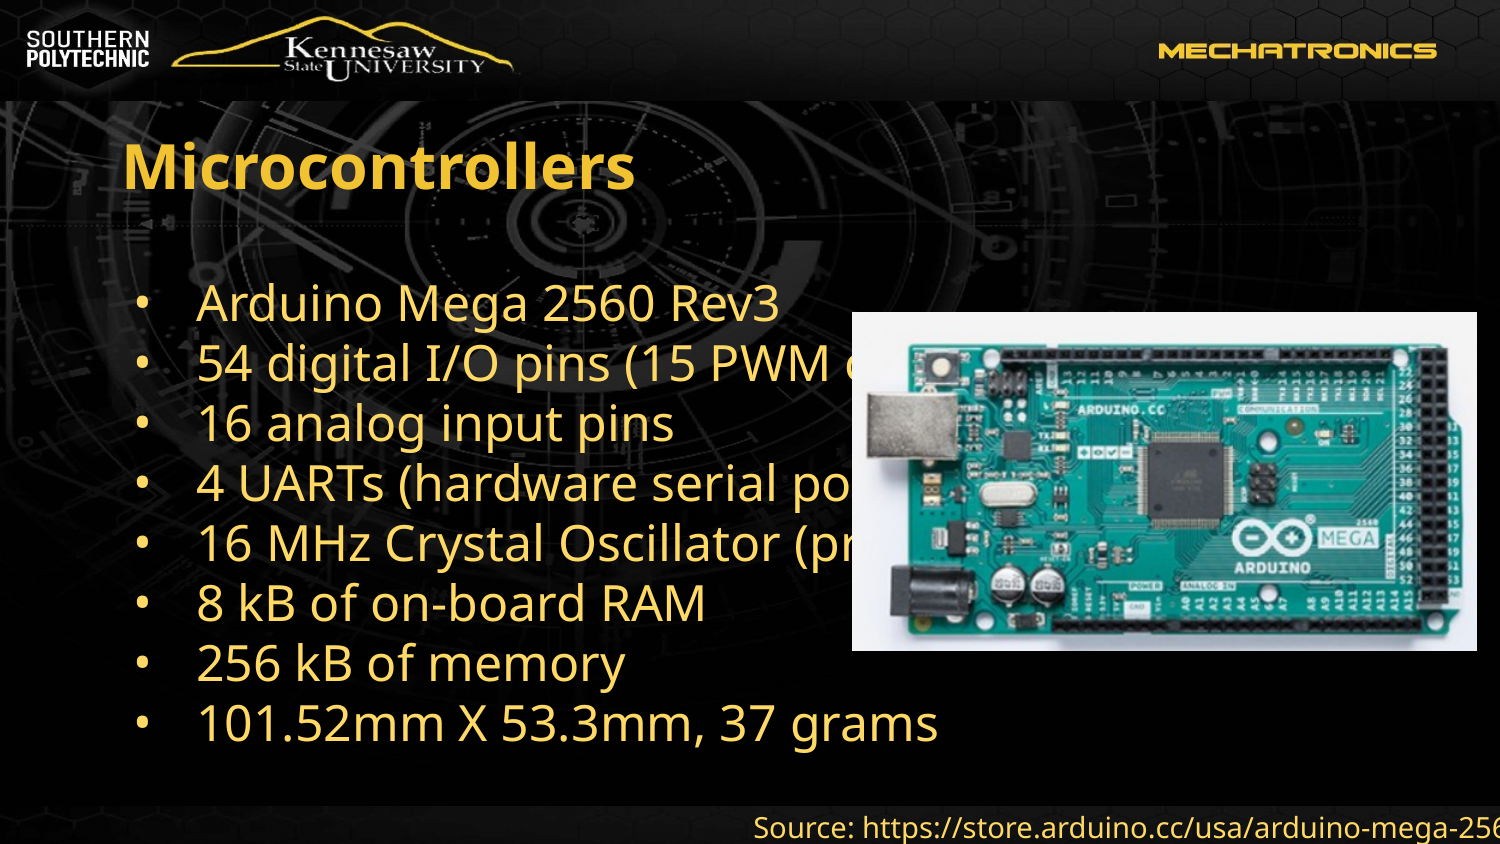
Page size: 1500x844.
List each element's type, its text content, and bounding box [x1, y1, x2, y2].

picture [0, 0, 1500, 844]
text_box Source: https://store.arduino.cc/usa/arduino-mega-2560-rev3 [738, 802, 1500, 844]
title Microcontrollers [106, 103, 1394, 225]
list Arduino Mega 2560 Rev3 54 digital I/O pins (15 PWM output) 16 analog input pins 4 UARTs (hardware serial ports) 16 MHz Crystal Oscillator (processor) 8 kB of on-board RAM 256 kB of memory 101.52mm X 53.3mm, 37 grams [106, 284, 1394, 738]
